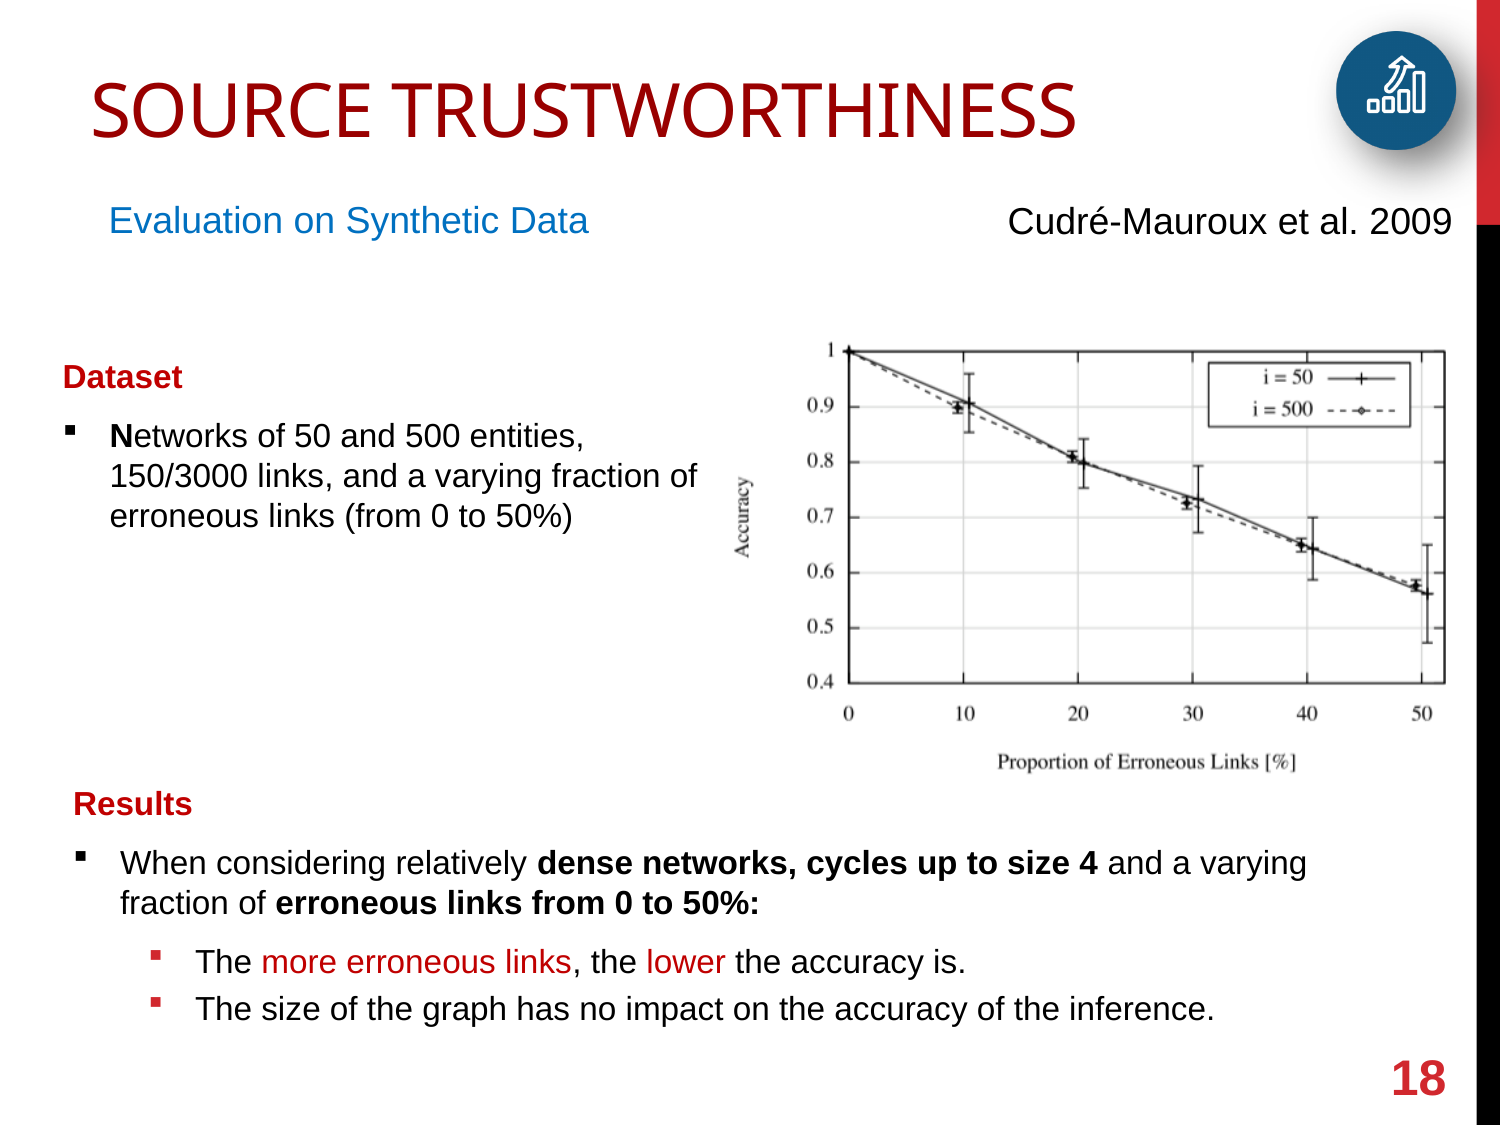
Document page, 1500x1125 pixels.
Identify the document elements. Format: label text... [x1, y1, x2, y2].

text_box Results When considering relatively dense networks, cycles up to size 4 and a varying fraction of erroneous links from 0 to 50%: The more erroneous links, the lower the accuracy is. The size of the graph has no impact on the accuracy of the inference. [58, 715, 1405, 1076]
text_box Cudré-Mauroux et al. 2009 [992, 189, 1468, 250]
picture [1316, 30, 1477, 151]
slide_number 18 [1375, 1045, 1500, 1106]
title SOURCE TRUSTWORTHINESS [75, 25, 1194, 250]
text_box Evaluation on Synthetic Data [93, 188, 604, 249]
picture [686, 300, 1477, 794]
list Dataset Networks of 50 and 500 entities, 150/3000 links, and a varying fraction of erroneous links (from 0 to 50%) [47, 347, 684, 669]
